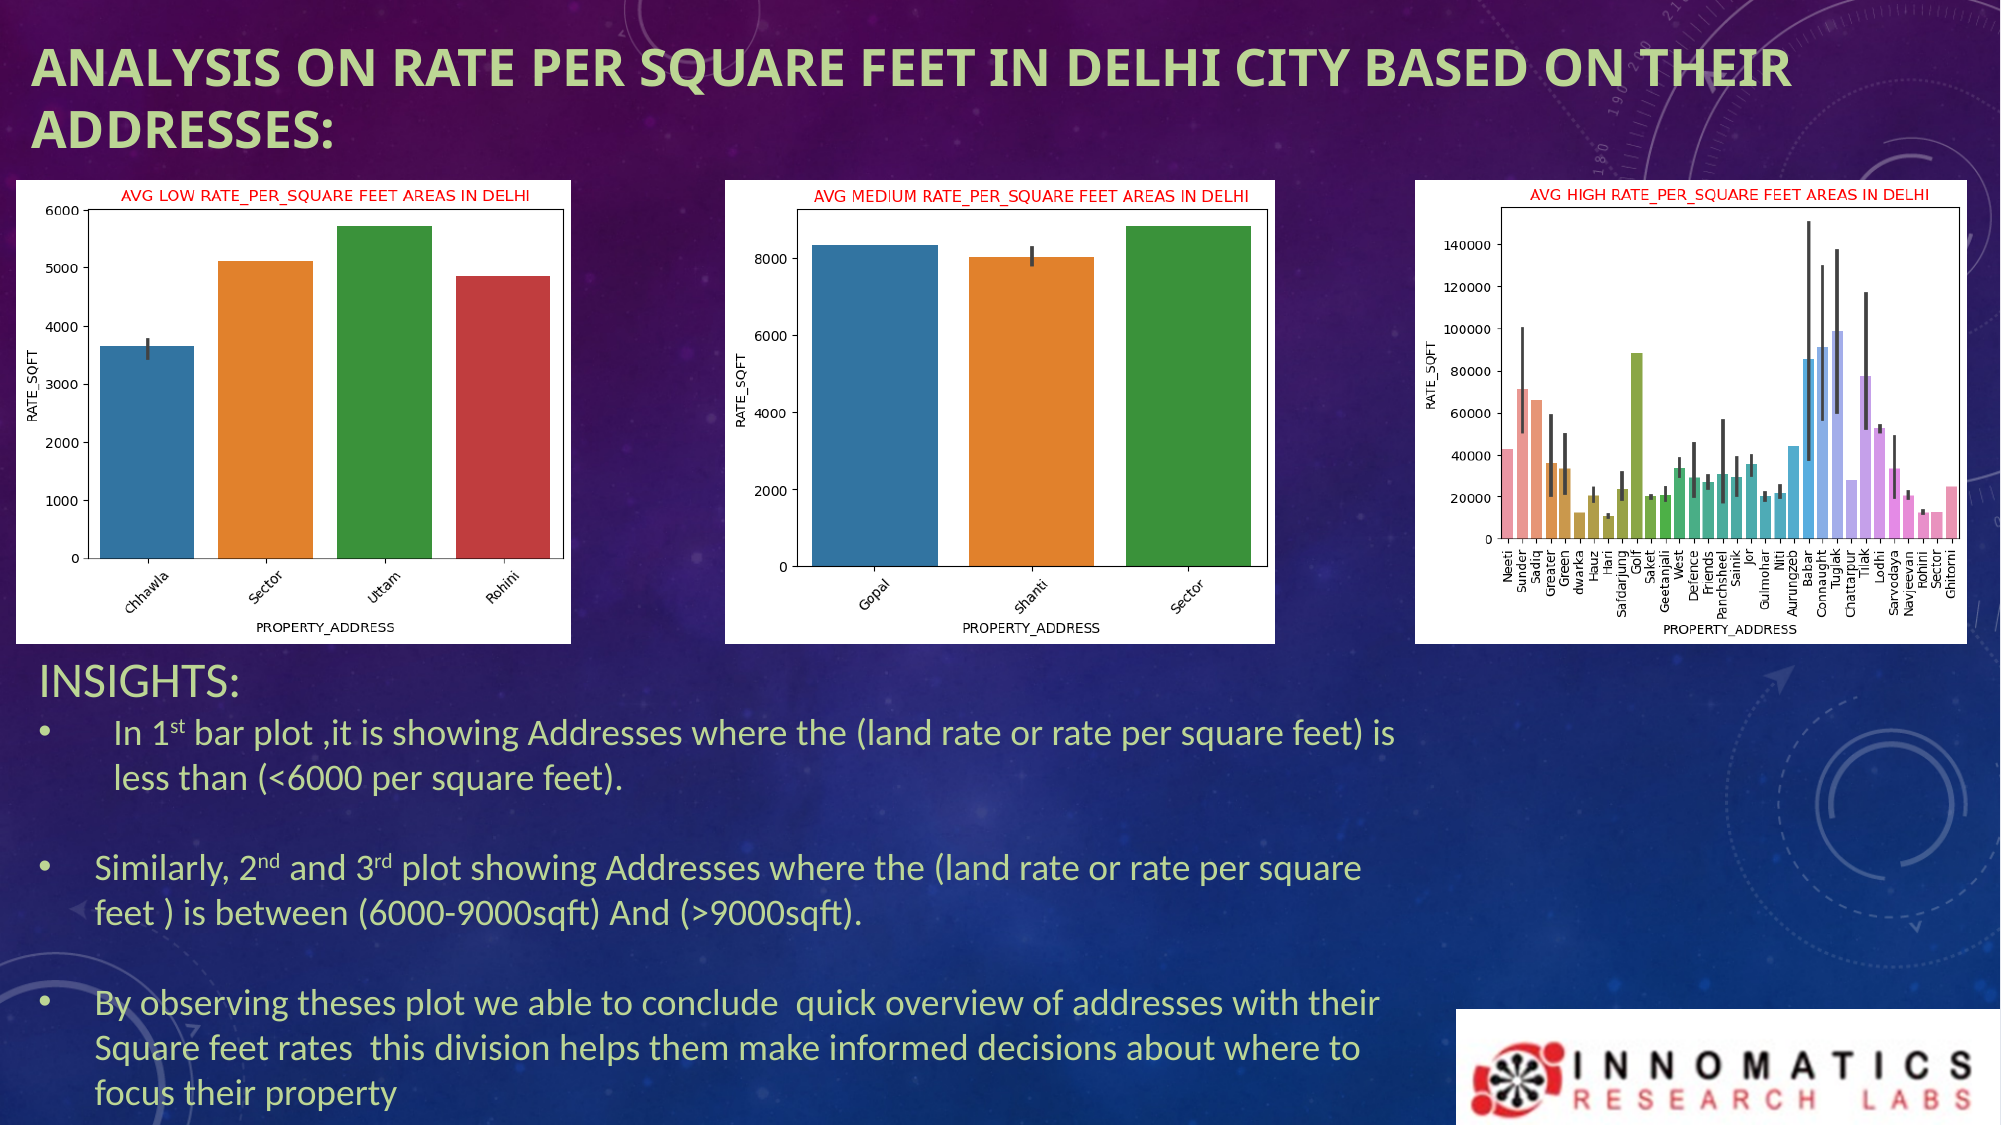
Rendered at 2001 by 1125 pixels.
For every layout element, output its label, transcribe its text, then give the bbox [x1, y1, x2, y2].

title Analysis on Rate per square feet in Delhi City based on their Addresses: [16, 26, 1855, 167]
picture [0, 0, 2001, 1125]
text_box INSIGHTS: In 1st bar plot ,it is showing Addresses where the (land rate or rate per square feet) is less than (<6000 per square feet). Similarly, 2nd and 3rd plot showing Addresses where the (land rate or rate per square feet ) is between (6000-9000sqft) And (>9000sqft). By observing theses plot we able to conclude quick overview of addresses with their Square feet rates this division helps them make informed decisions about where to focus their property [23, 640, 1422, 1120]
